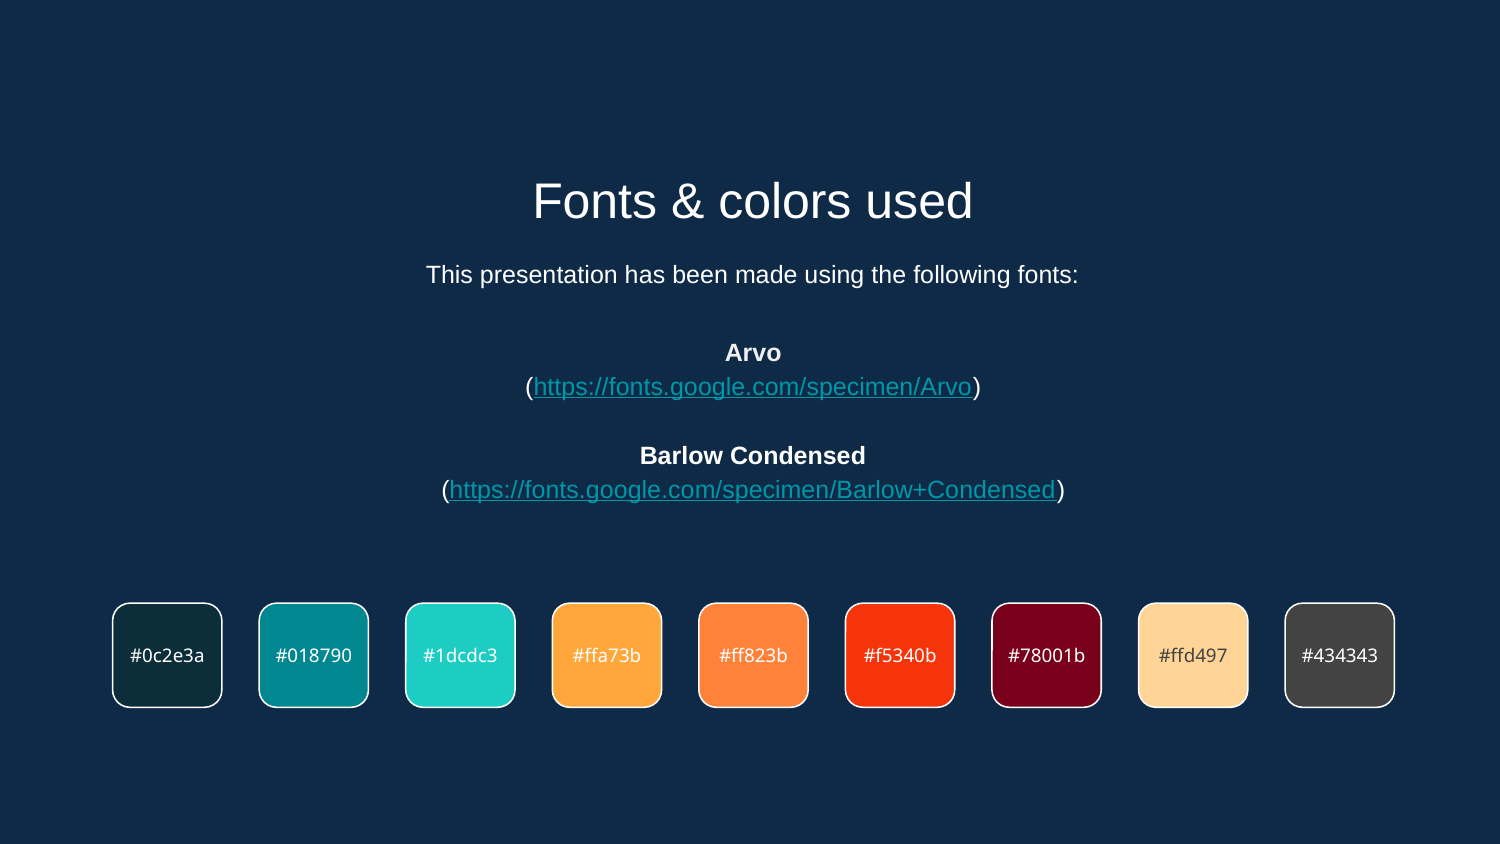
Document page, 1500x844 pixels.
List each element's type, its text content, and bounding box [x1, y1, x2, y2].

list Arvo (https://fonts.google.com/specimen/Arvo) Barlow Condensed (https://fonts.google.com/specimen/Barlow+Condensed) [175, 314, 1332, 521]
title Fonts & colors used [175, 153, 1332, 233]
list This presentation has been made using the following fonts: [175, 239, 1332, 312]
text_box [112, 602, 1395, 708]
